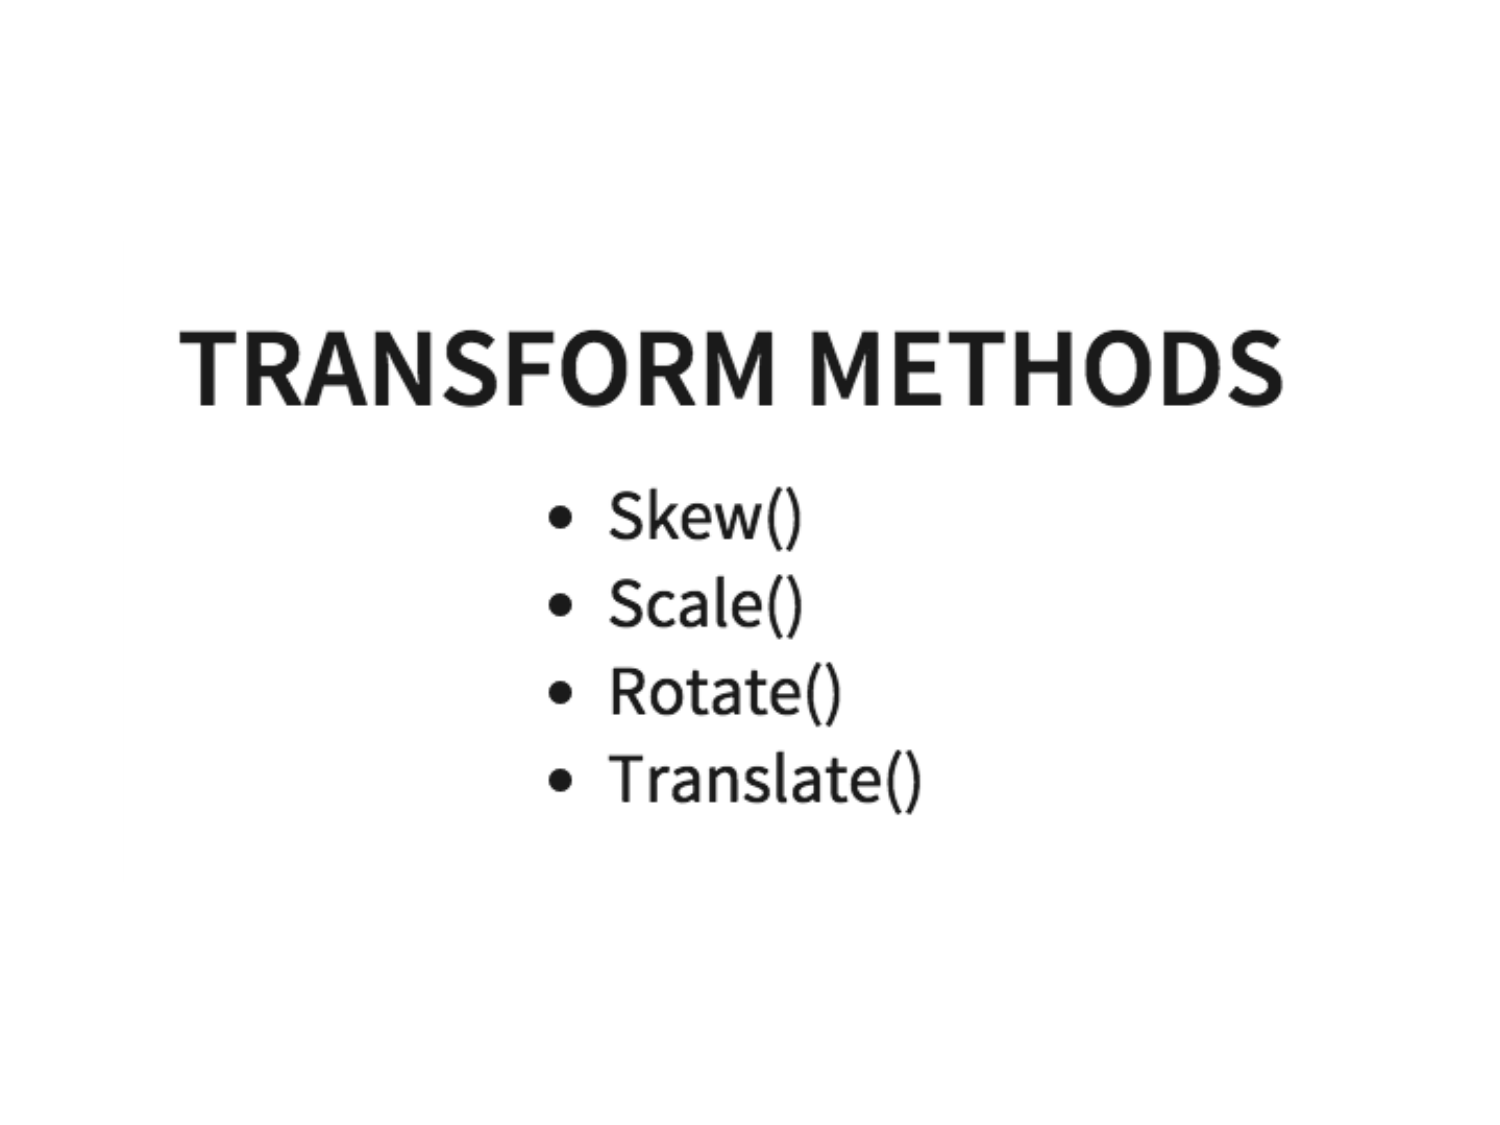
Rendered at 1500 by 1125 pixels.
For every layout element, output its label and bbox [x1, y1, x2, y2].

picture [122, 241, 1376, 882]
